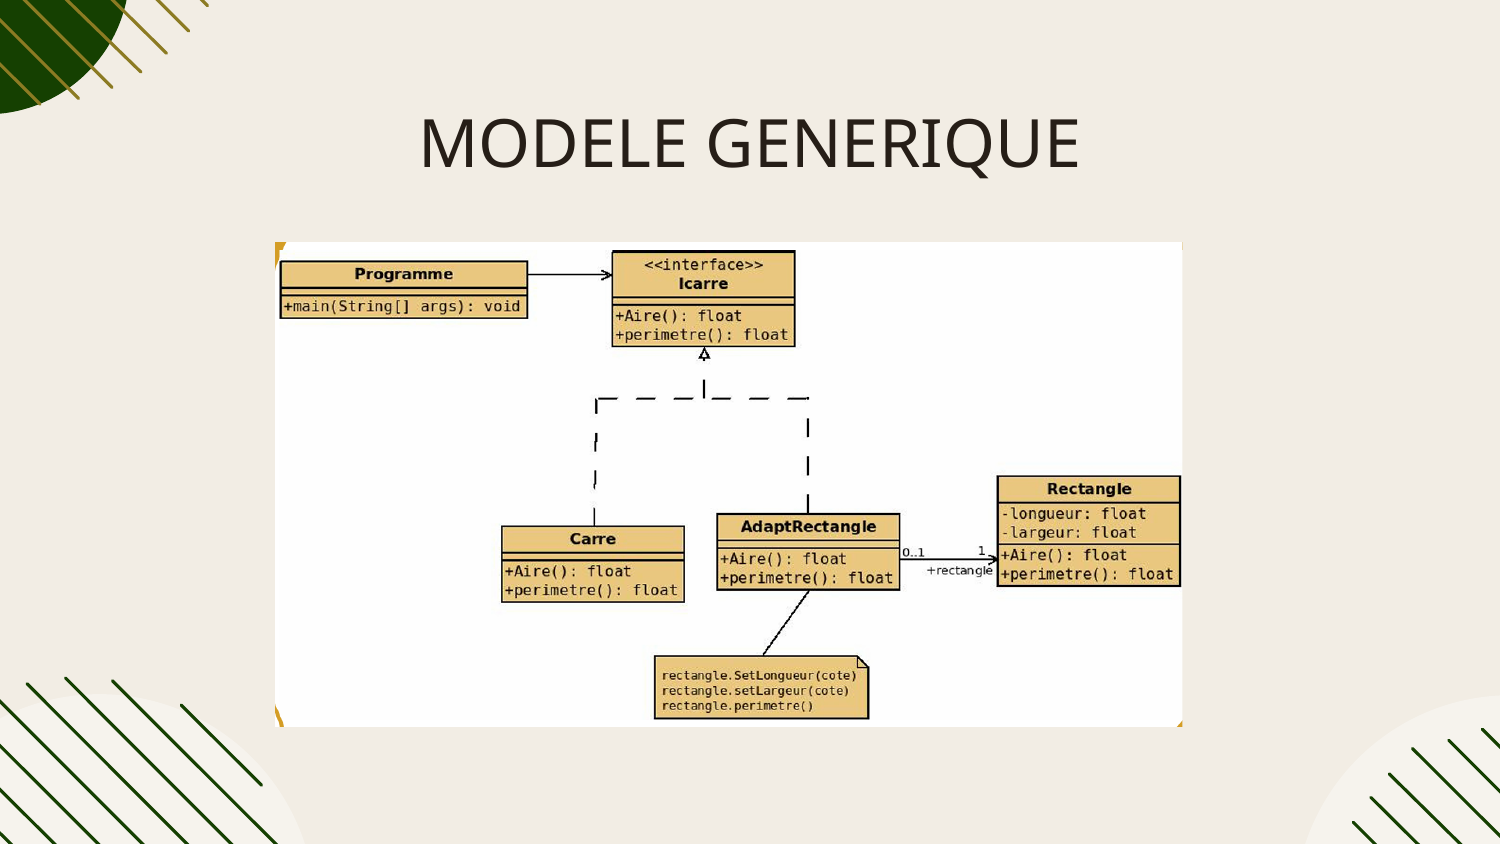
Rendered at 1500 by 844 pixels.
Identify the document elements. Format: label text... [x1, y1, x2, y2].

title MODELE GENERIQUE [116, 85, 1383, 202]
picture [274, 242, 1183, 727]
